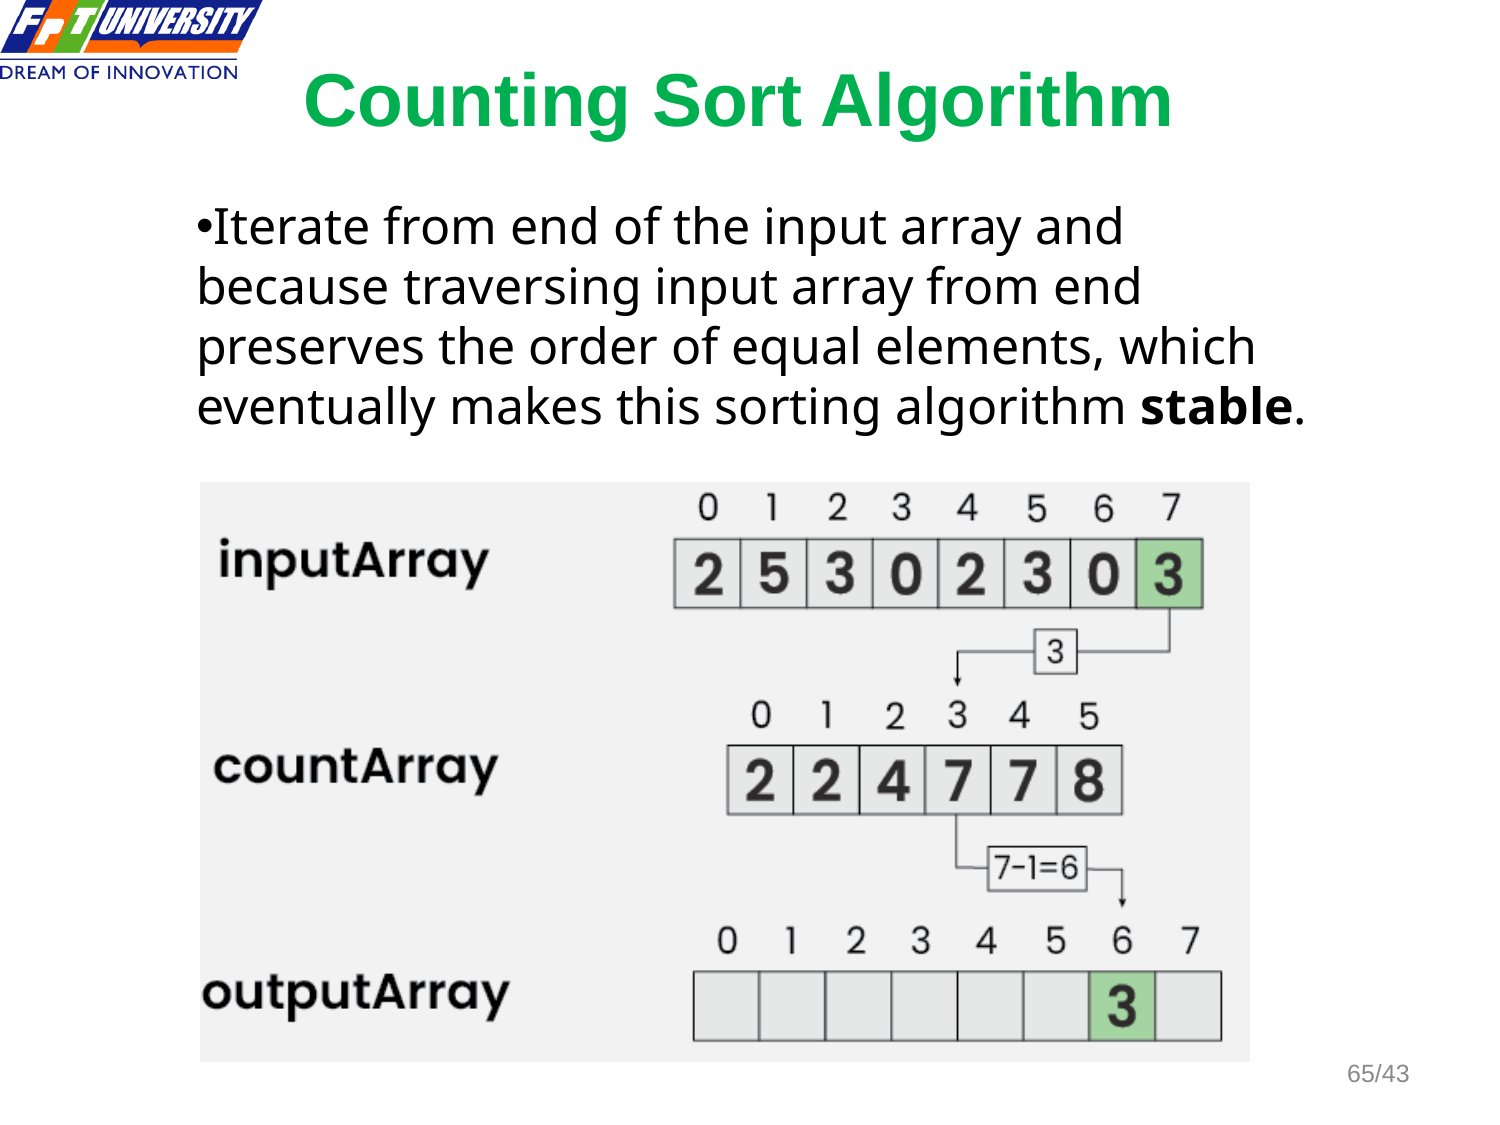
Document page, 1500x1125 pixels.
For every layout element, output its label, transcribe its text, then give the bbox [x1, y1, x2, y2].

picture [199, 481, 1251, 1063]
title Counting Sort Algorithm [63, 42, 1415, 151]
picture [0, 0, 263, 79]
slide_number 65/43 [1074, 1042, 1425, 1103]
text_box Iterate from end of the input array and because traversing input array from end preserves the order of equal elements, which eventually makes this sorting algorithm stable. [181, 187, 1344, 443]
